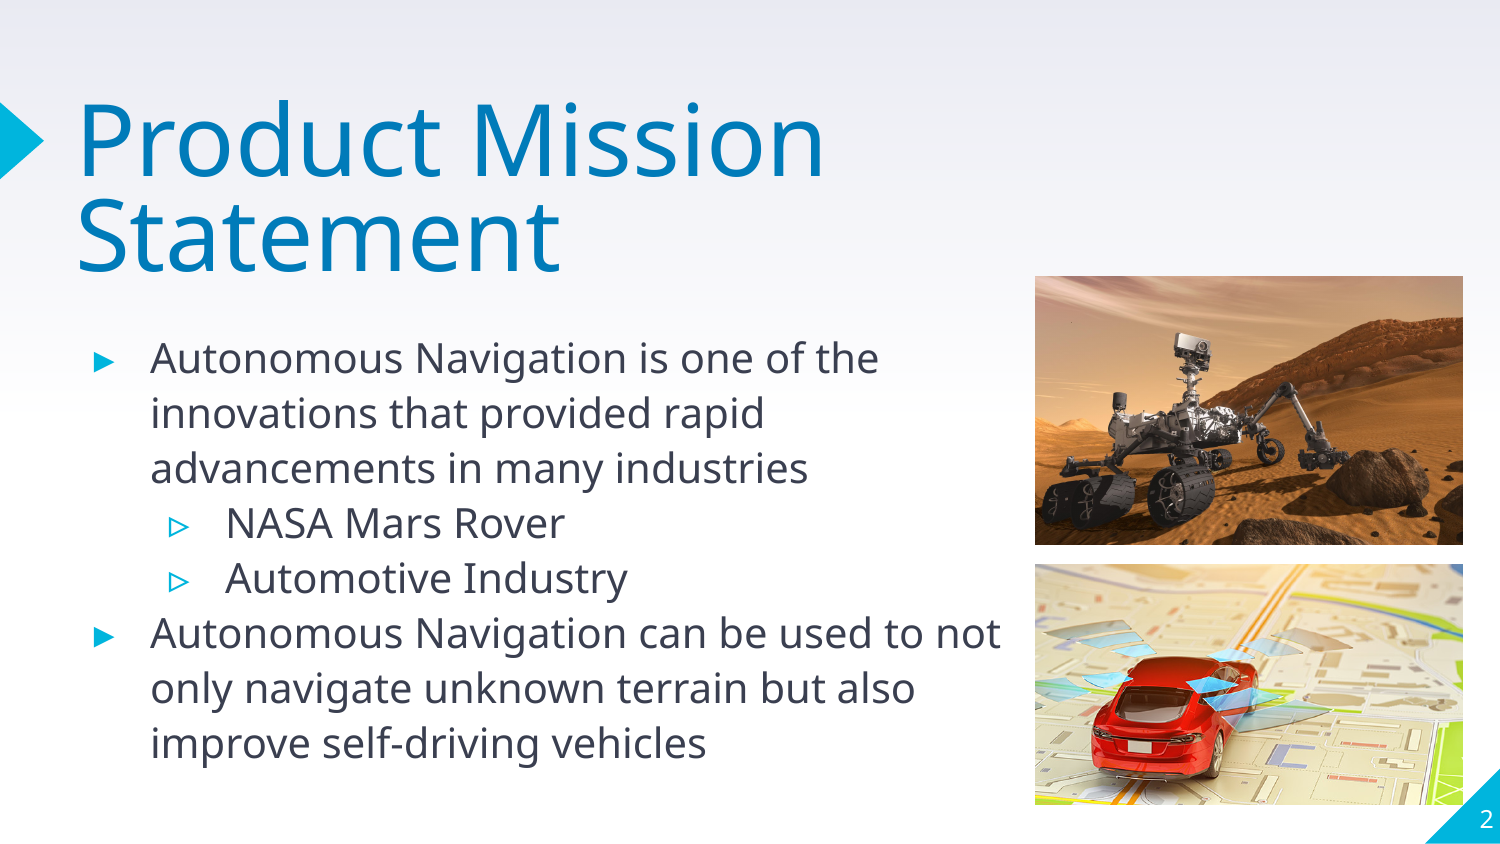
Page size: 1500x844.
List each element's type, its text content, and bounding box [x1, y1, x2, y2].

title Product Mission Statement [75, 99, 1001, 277]
picture [1034, 564, 1464, 805]
picture [1034, 276, 1464, 545]
slide_number ‹#› [1418, 760, 1494, 838]
list Autonomous Navigation is one of the innovations that provided rapid advancements in many industries NASA Mars Rover Automotive Industry Autonomous Navigation can be used to not only navigate unknown terrain but also improve self-driving vehicles [75, 327, 1063, 797]
